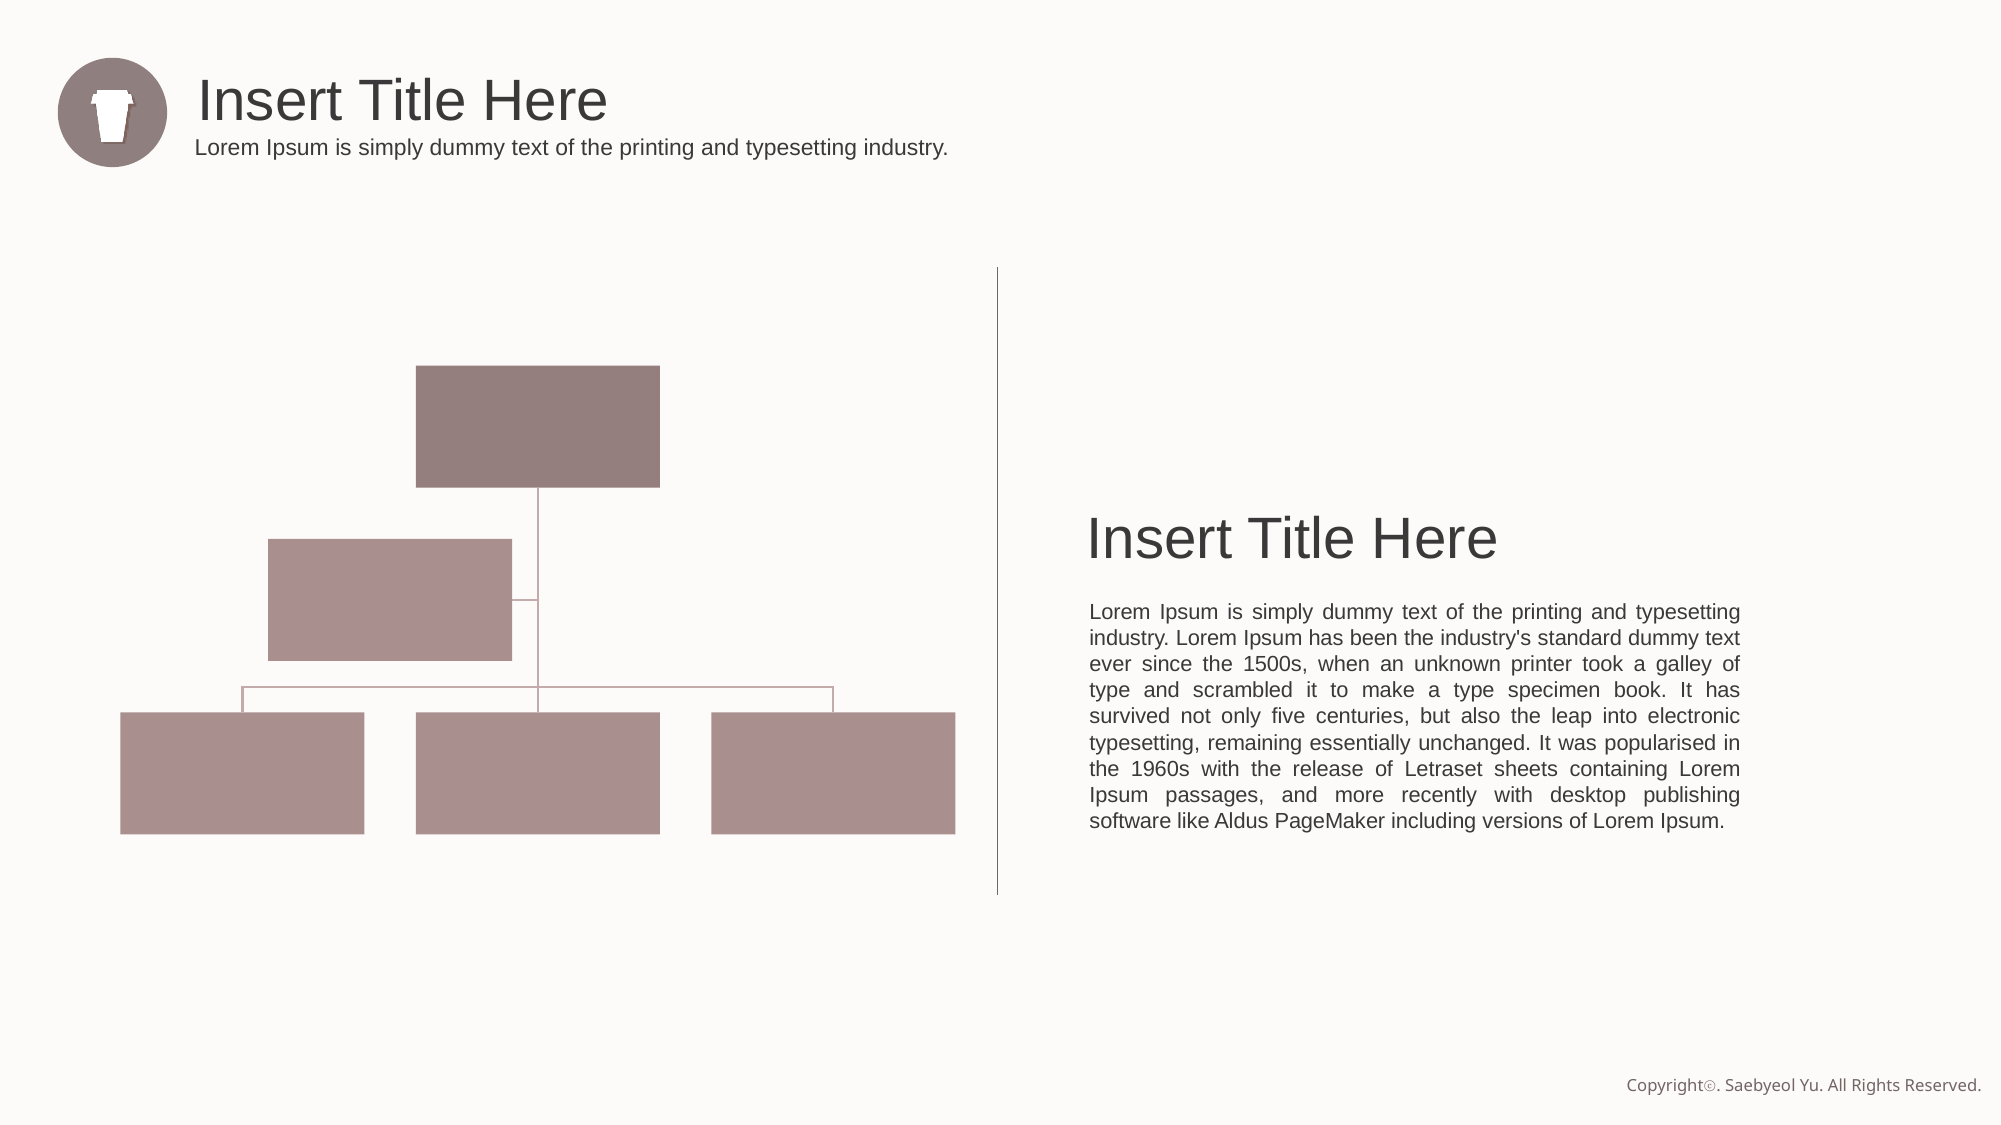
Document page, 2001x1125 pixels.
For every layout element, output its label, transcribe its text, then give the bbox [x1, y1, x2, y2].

text_box [56, 70, 151, 169]
text_box Lorem Ipsum is simply dummy text of the printing and typesetting industry. Lorem Ipsum has been the industry's standard dummy text ever since the 1500s, when an unknown printer took a galley of type and scrambled it to make a type specimen book. It has survived not only five centuries, but also the leap into electronic typesetting, remaining essentially unchanged. It was popularised in the 1960s with the release of Letraset sheets containing Lorem Ipsum passages, and more recently with desktop publishing software like Aldus PageMaker including versions of Lorem Ipsum. [1074, 589, 1757, 841]
text_box Copyrightⓒ. Saebyeol Yu. All Rights Reserved. [1611, 1067, 1998, 1102]
picture [76, 67, 155, 150]
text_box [120, 350, 956, 850]
text_box [80, 56, 145, 67]
text_box Insert Title Here [1071, 493, 1514, 578]
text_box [185, 54, 956, 169]
text_box [158, 80, 169, 145]
